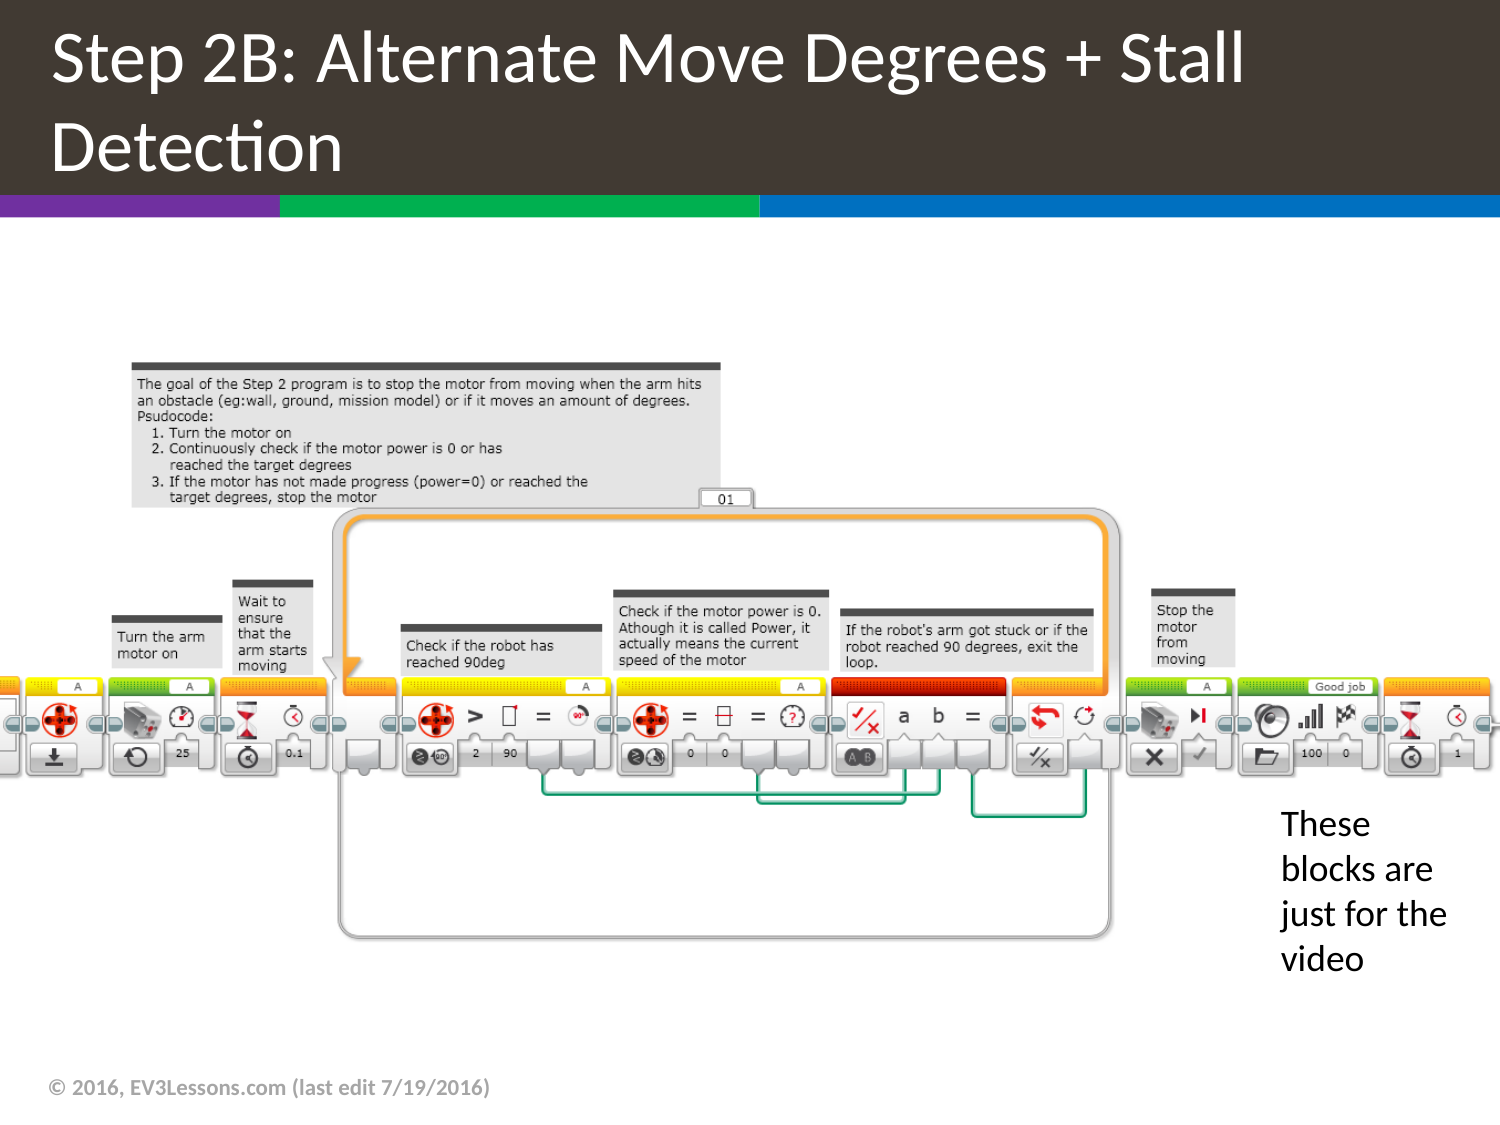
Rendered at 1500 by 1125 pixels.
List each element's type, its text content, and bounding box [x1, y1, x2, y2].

footer © 2016, EV3Lessons.com (last edit 7/19/2016) [32, 1055, 1038, 1116]
text_box These blocks are just for the video [1266, 965, 1485, 986]
picture [0, 348, 1500, 951]
title Step 2B: Alternate Move Degrees + Stall Detection [0, 0, 1500, 195]
